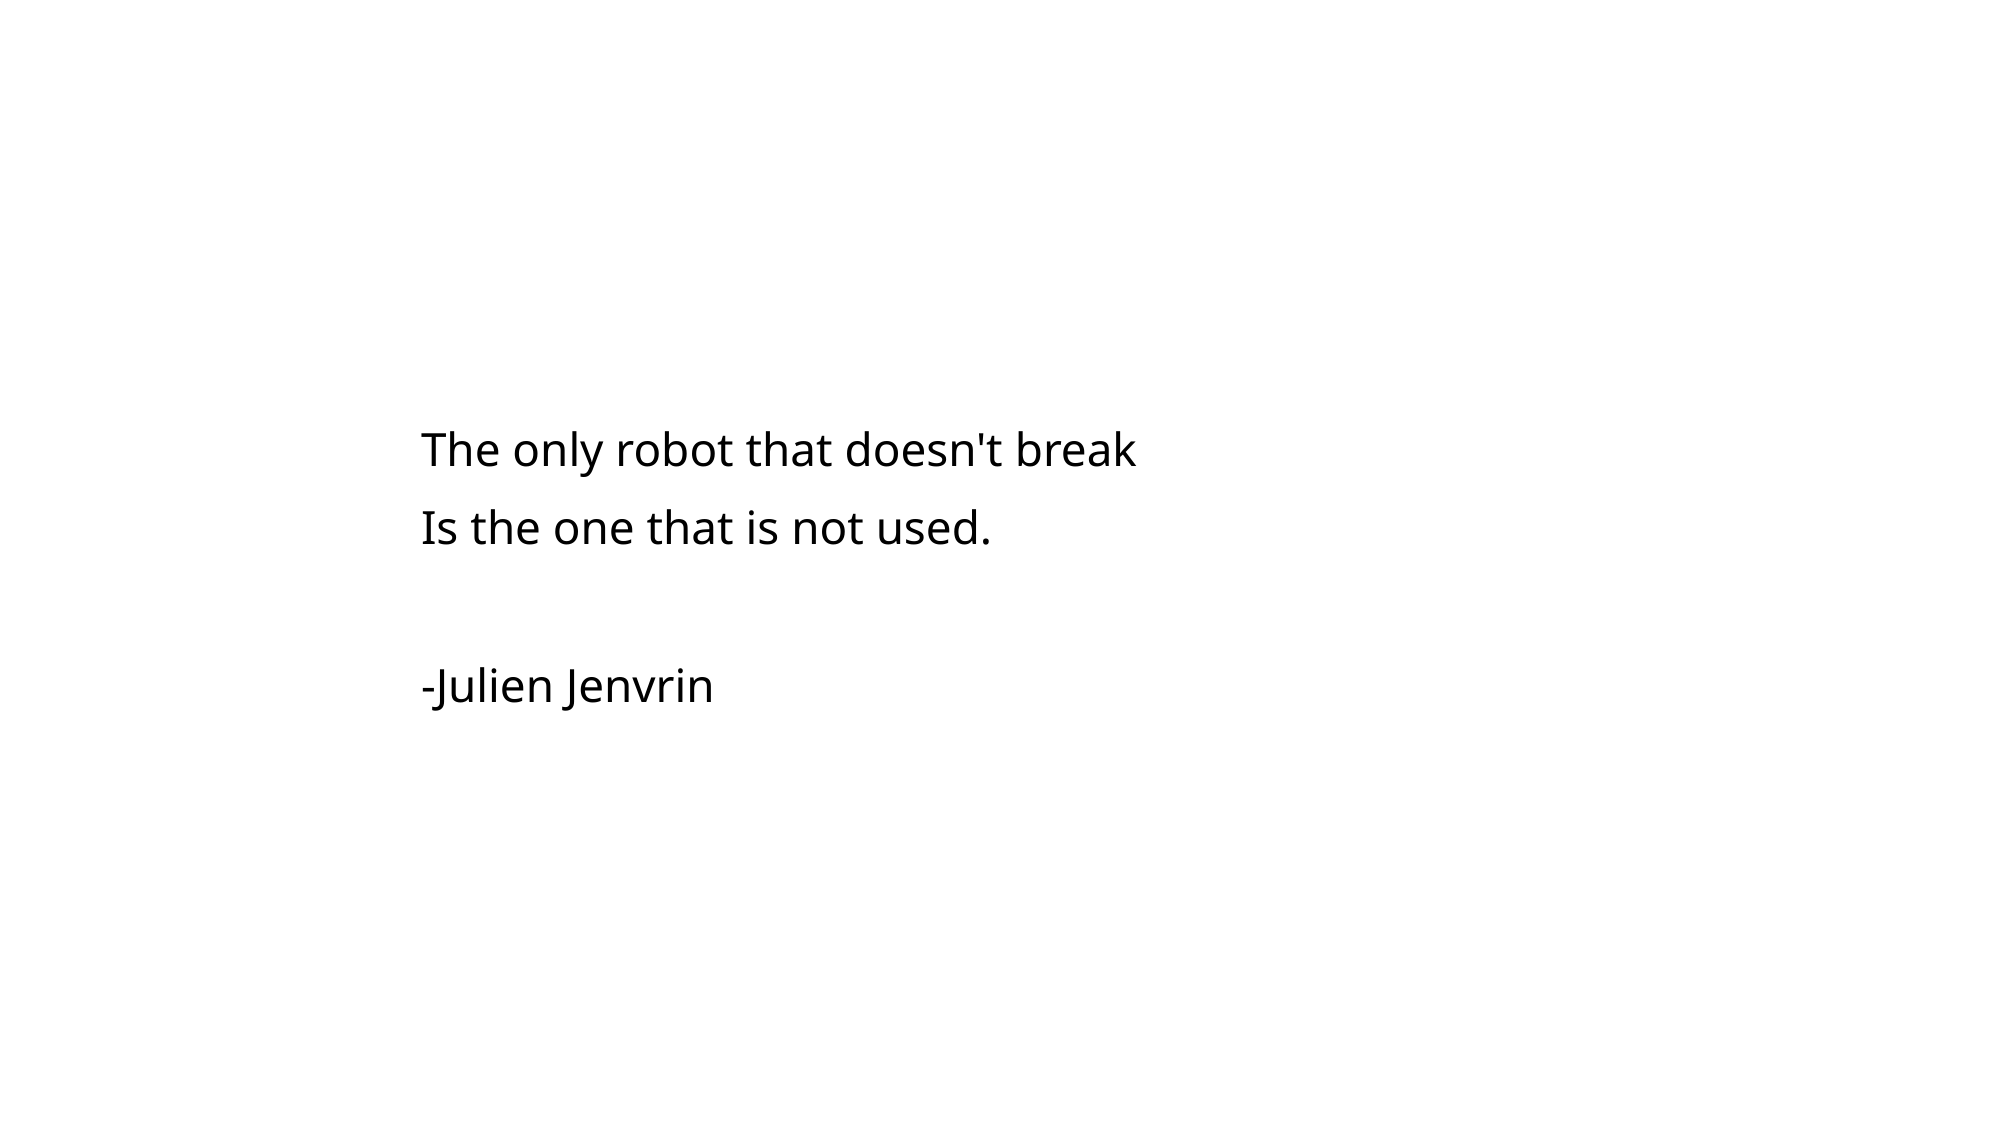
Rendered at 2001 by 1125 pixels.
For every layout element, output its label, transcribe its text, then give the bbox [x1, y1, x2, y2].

list The only robot that doesn't break Is the one that is not used. -Julien Jenvrin [398, 419, 1661, 740]
